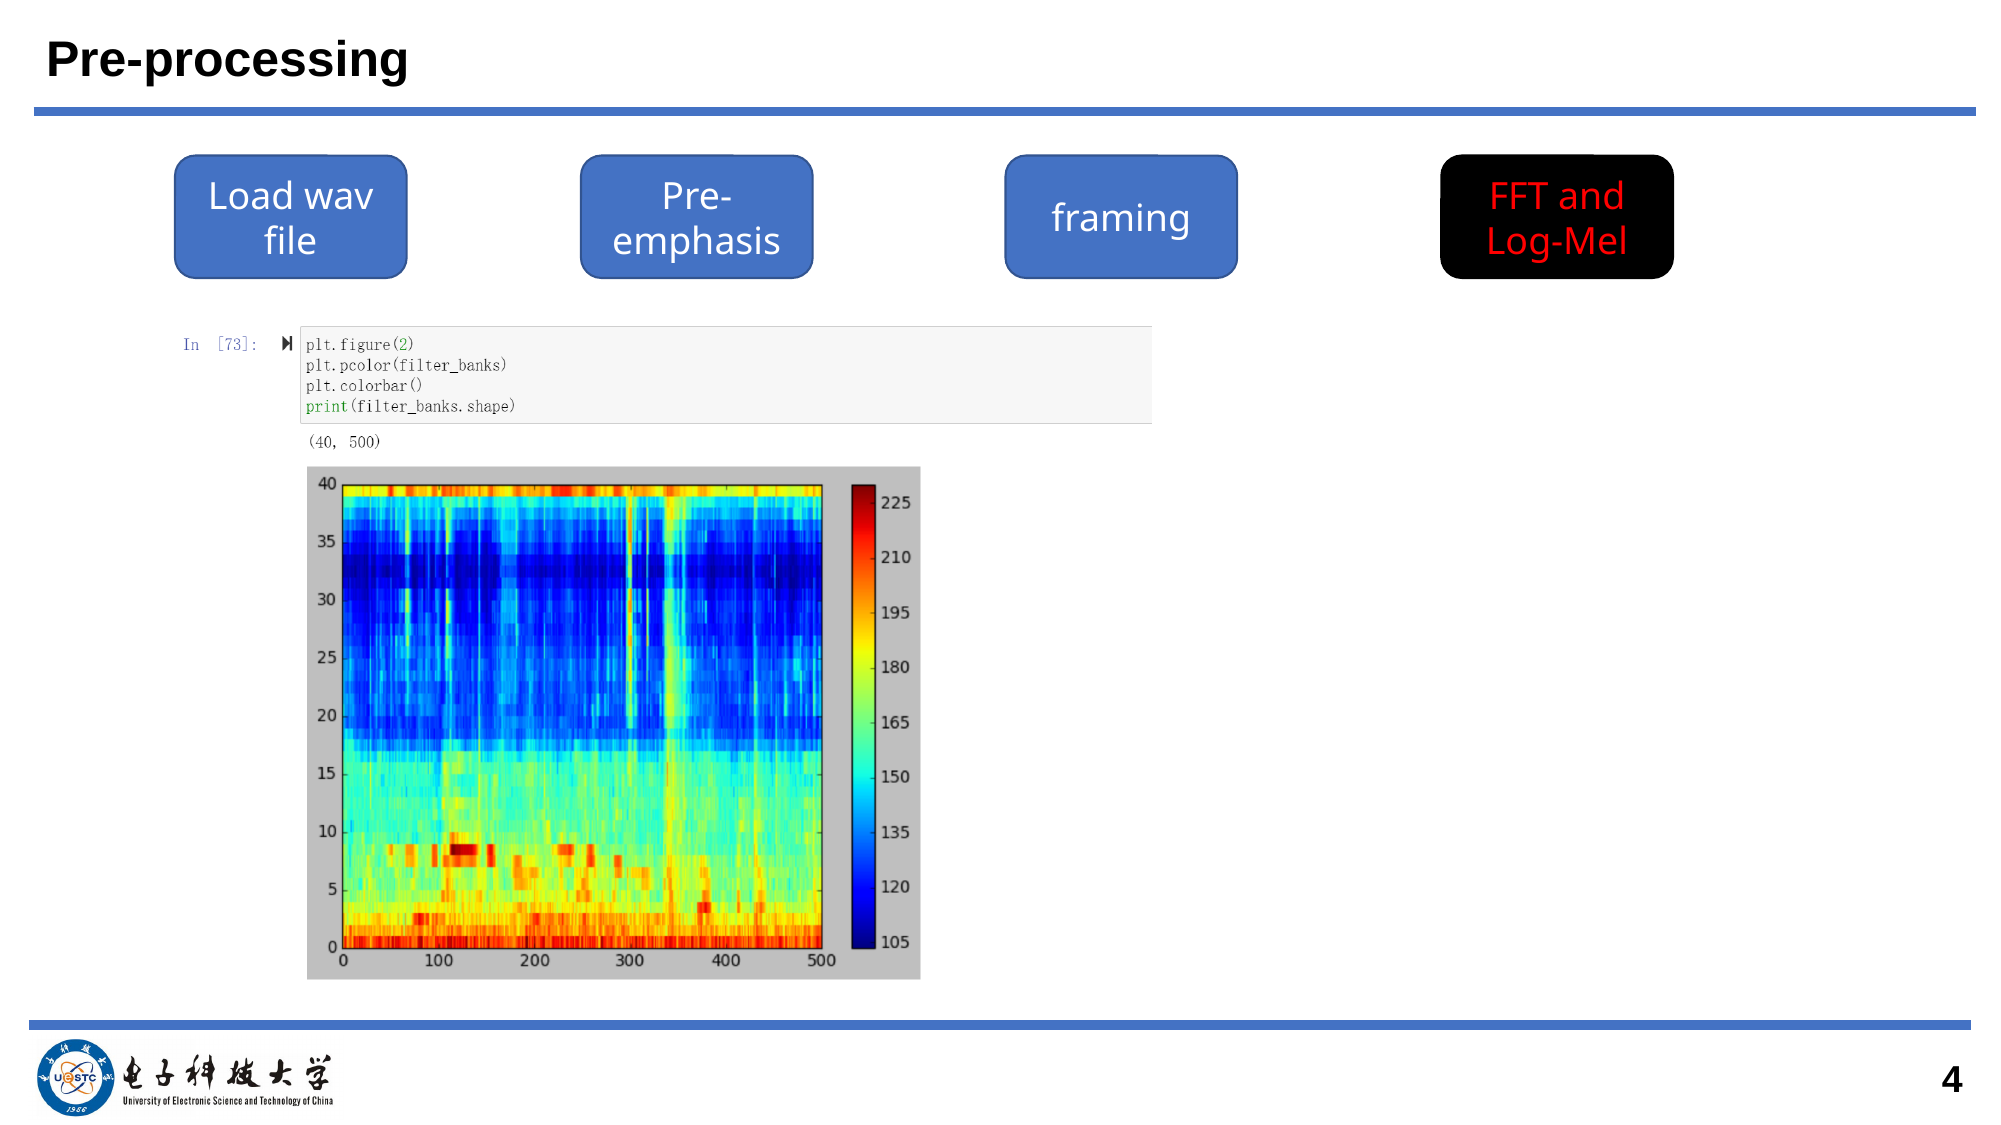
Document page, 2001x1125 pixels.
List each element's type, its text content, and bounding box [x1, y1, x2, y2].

picture [154, 314, 1152, 987]
text_box FFT and Log-Mel [1440, 154, 1675, 280]
text_box Pre-processing [31, 19, 1348, 95]
text_box 4 [1927, 1047, 1972, 1108]
text_box Pre-emphasis [579, 154, 814, 280]
picture [28, 1035, 344, 1120]
text_box Load wav file [173, 154, 408, 280]
text_box framing [1004, 154, 1239, 280]
